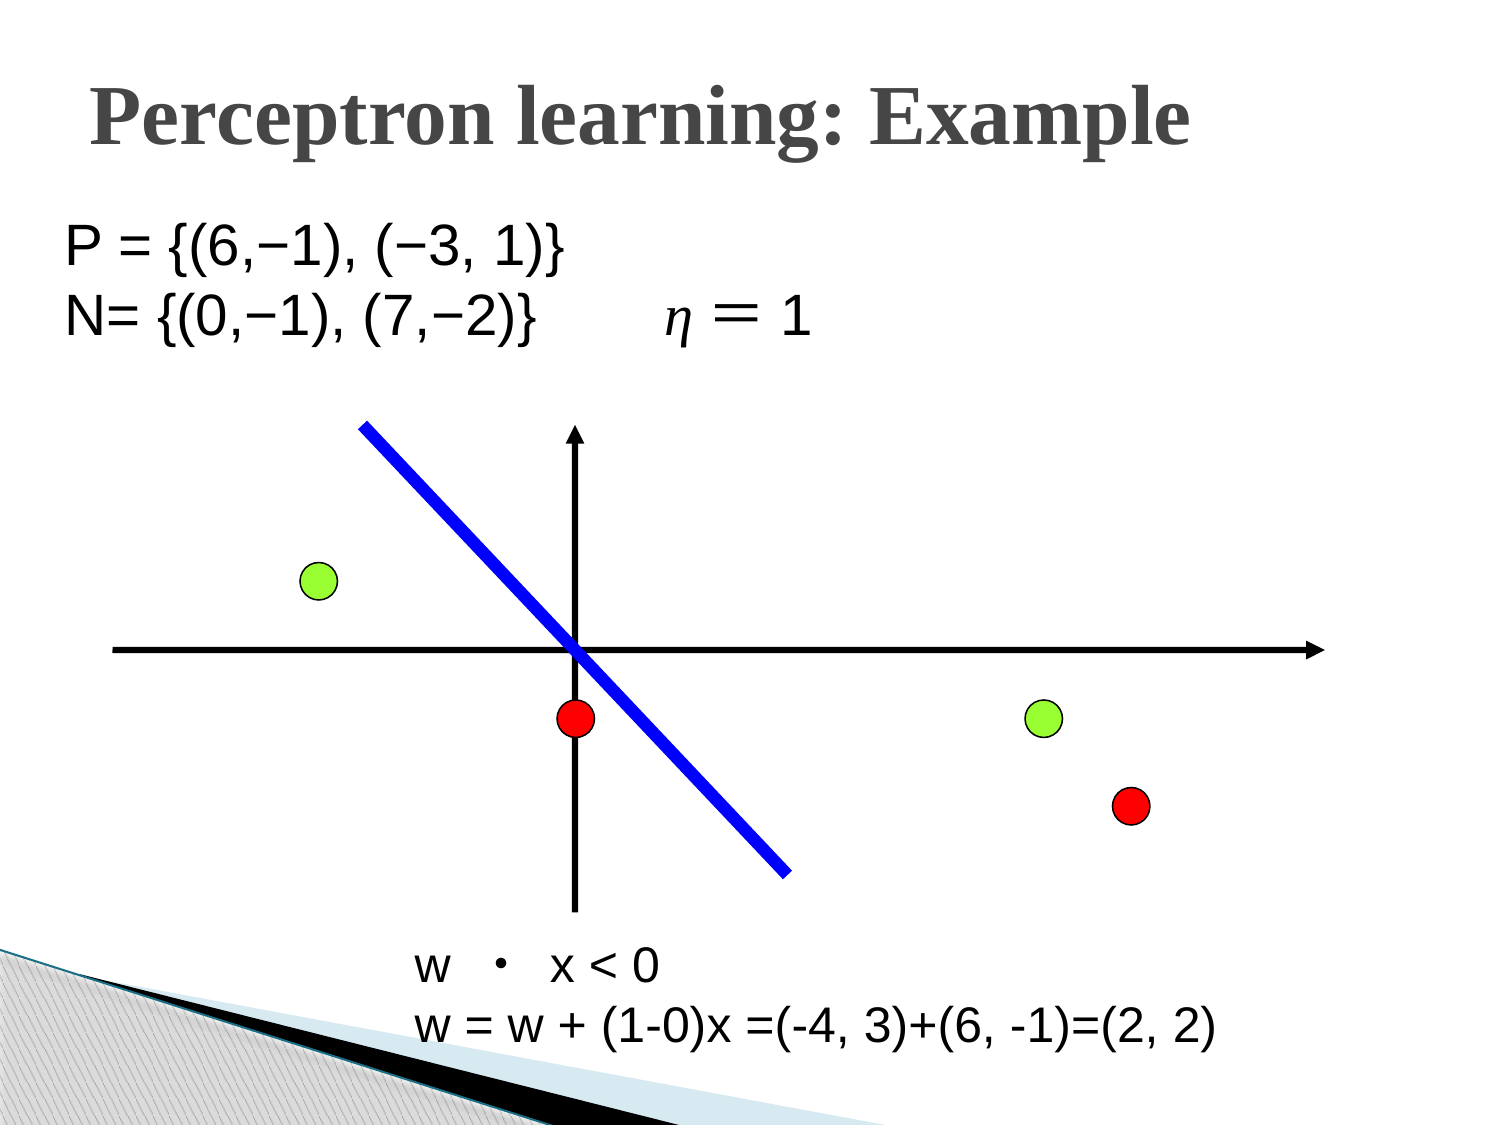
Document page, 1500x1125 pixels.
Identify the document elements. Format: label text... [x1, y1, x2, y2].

title Perceptron learning: Example [75, 45, 1425, 175]
text_box w ・ x < 0 w = w + (1-0)x =(-4, 3)+(6, -1)=(2, 2) [399, 924, 1363, 1060]
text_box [112, 424, 1326, 913]
text_box P = {(6,−1), (−3, 1)} N= {(0,−1), (7,−2)} η＝1 [49, 199, 875, 355]
